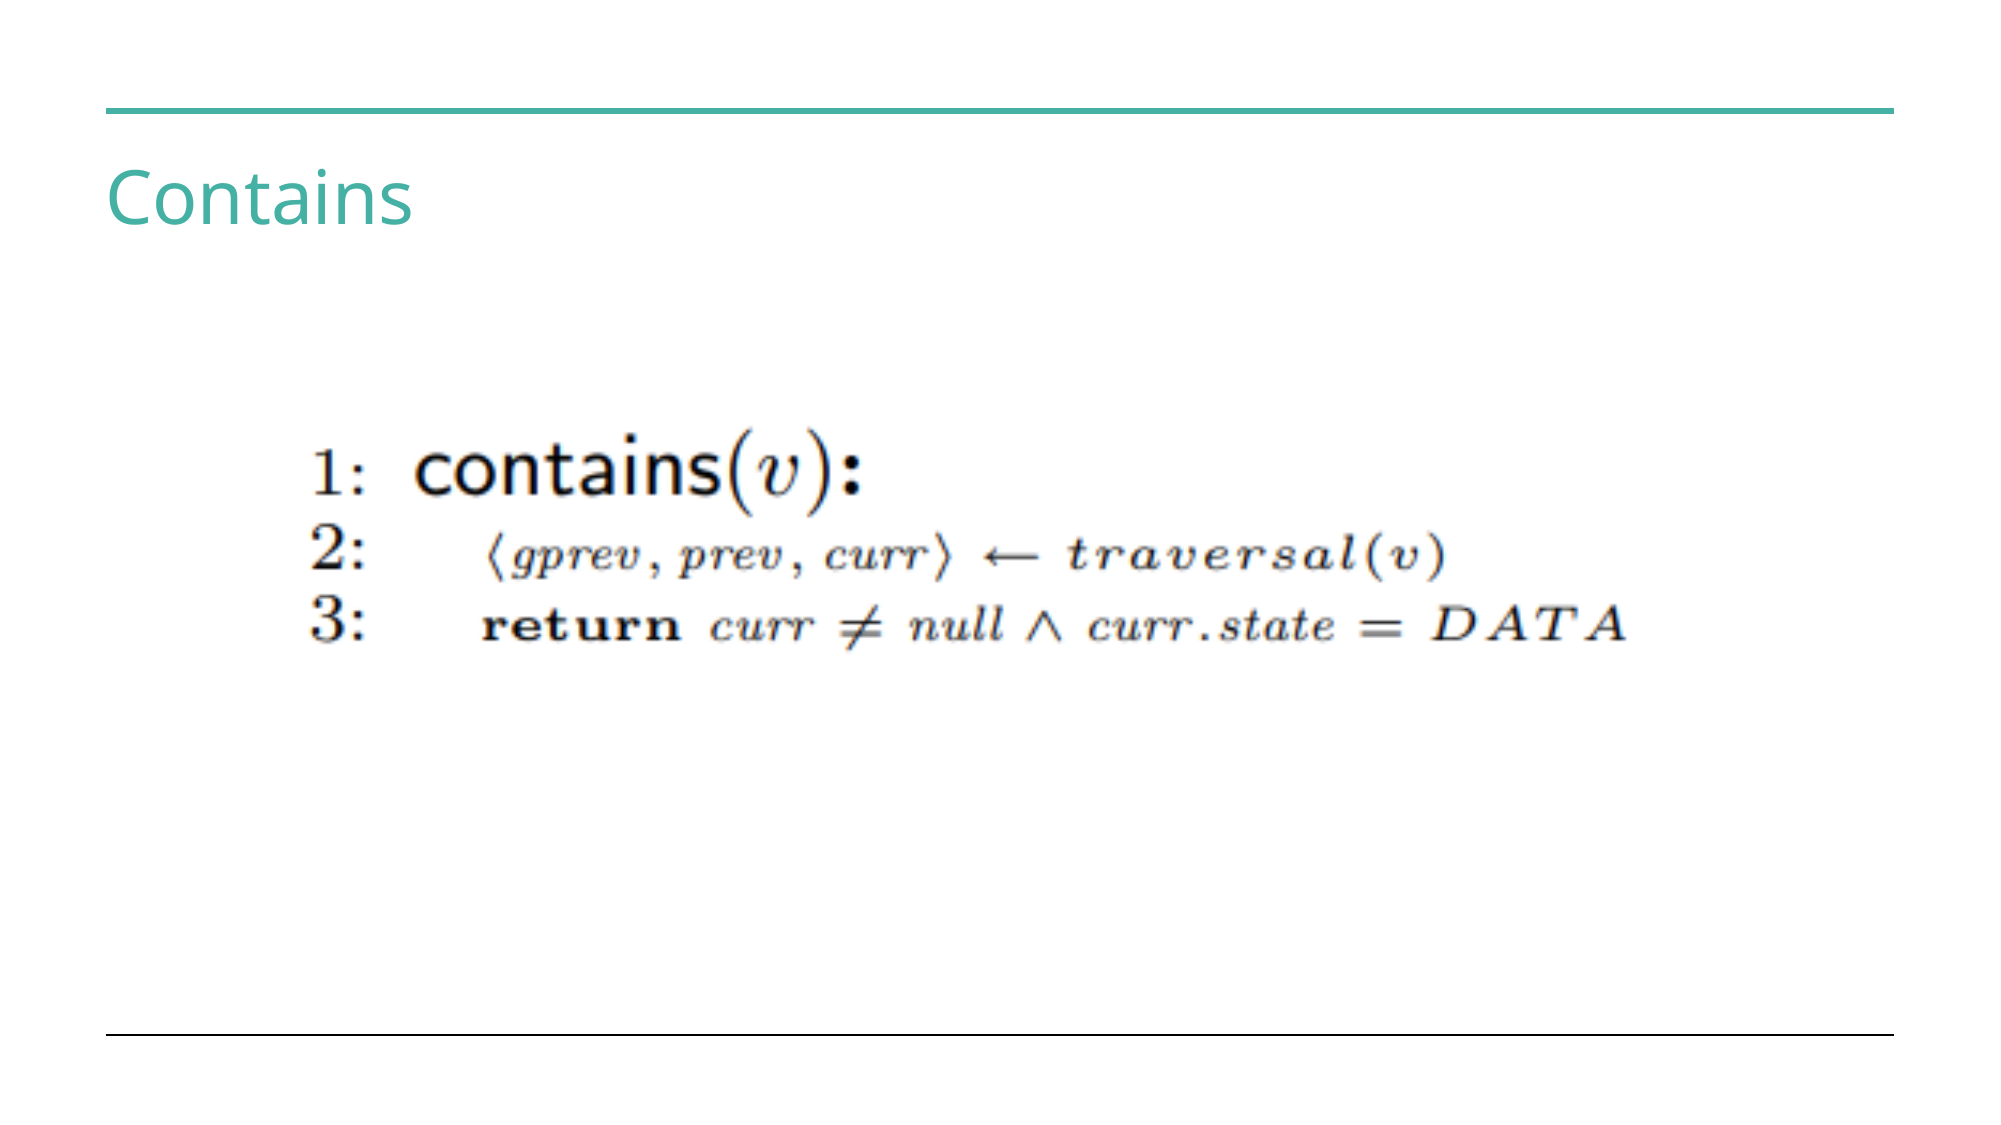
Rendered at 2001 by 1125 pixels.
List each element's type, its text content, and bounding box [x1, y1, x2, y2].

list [272, 405, 1749, 719]
title Contains [90, 156, 1894, 333]
